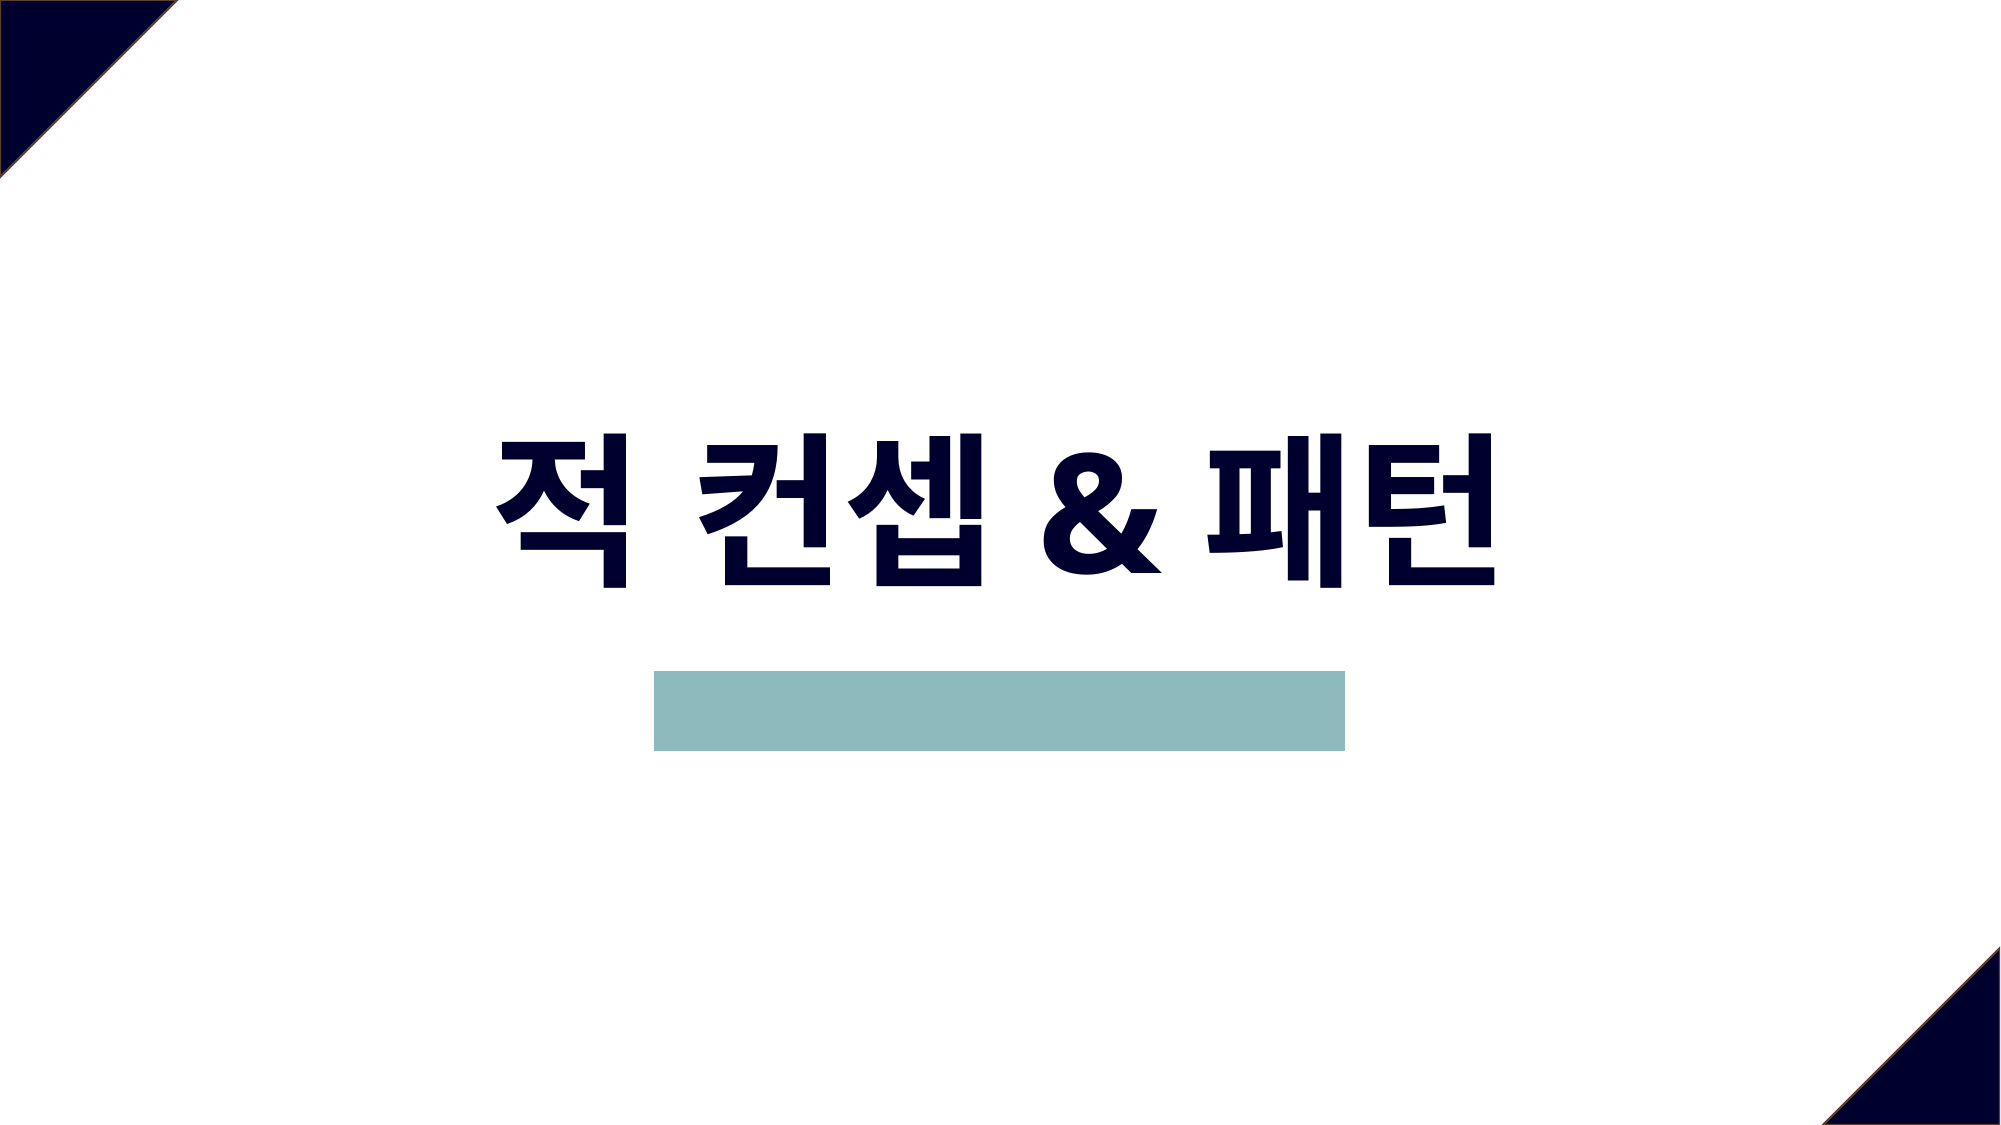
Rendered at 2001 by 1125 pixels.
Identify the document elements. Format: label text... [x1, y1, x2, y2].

text_box 적 컨셉&패턴 [309, 399, 1691, 615]
text_box [654, 671, 1345, 751]
